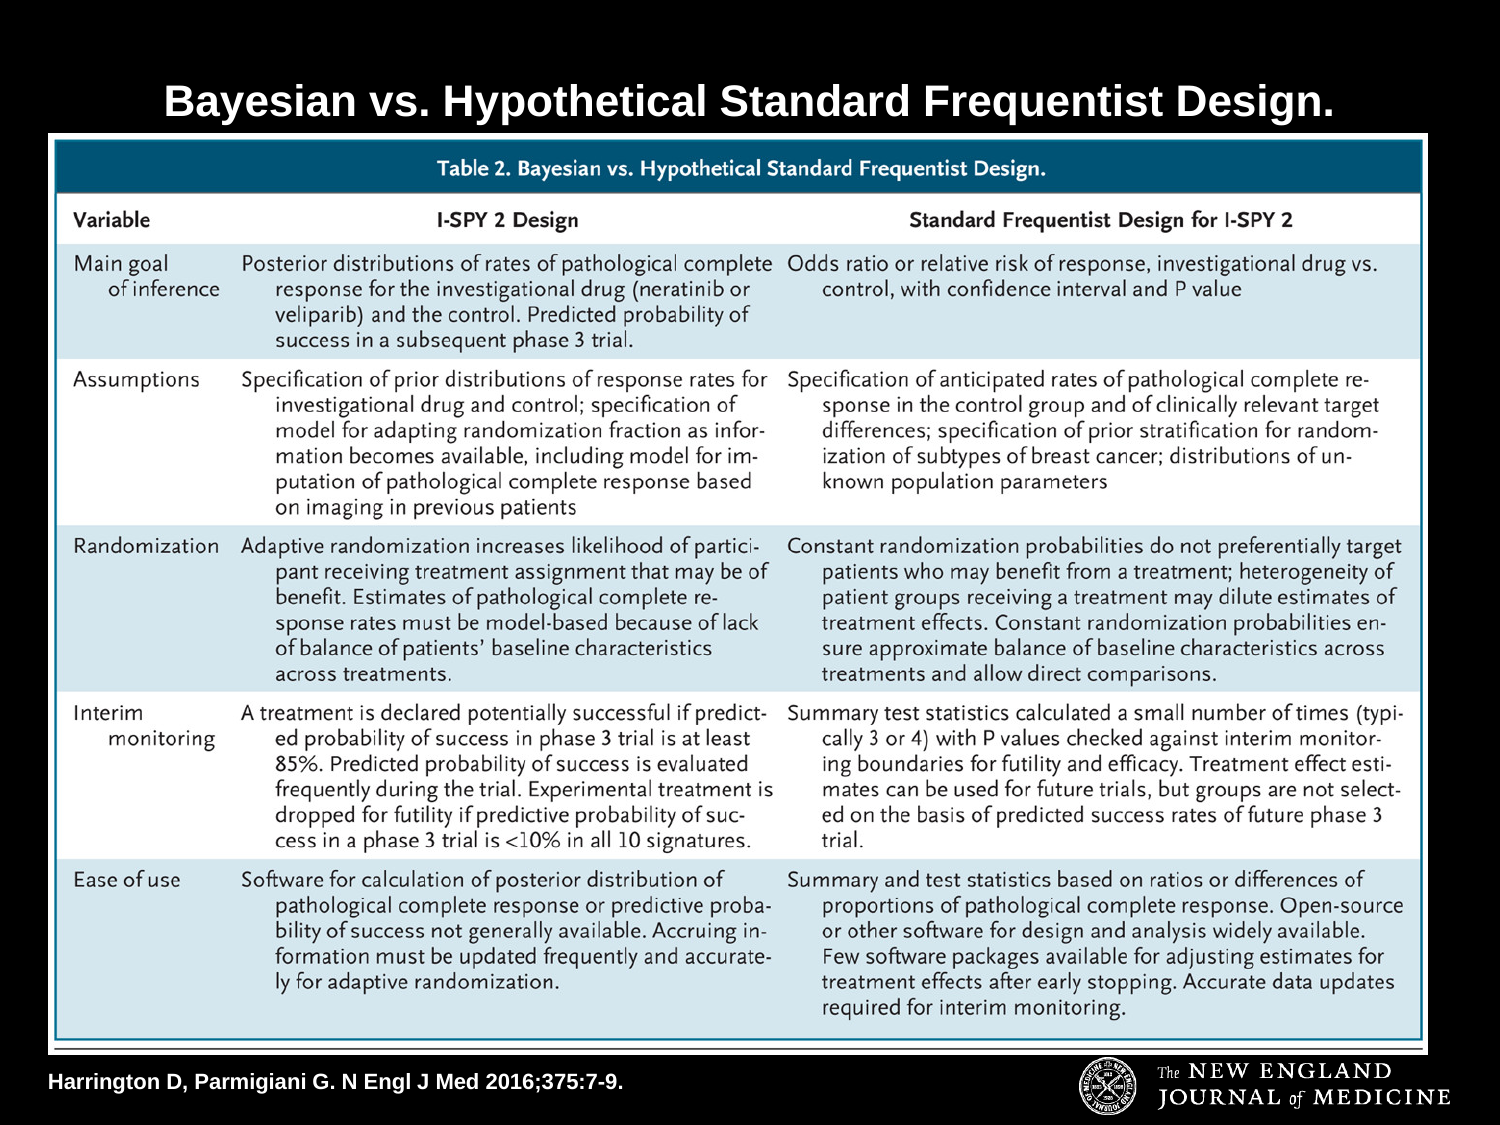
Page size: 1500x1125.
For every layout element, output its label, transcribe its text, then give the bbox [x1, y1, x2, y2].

picture [1079, 1057, 1450, 1115]
title Harrington D, Parmigiani G. N Engl J Med 2016;375:7-9. [48, 1055, 1065, 1108]
text_box Bayesian vs. Hypothetical Standard Frequentist Design. [88, 47, 1412, 133]
picture [47, 133, 1428, 1055]
